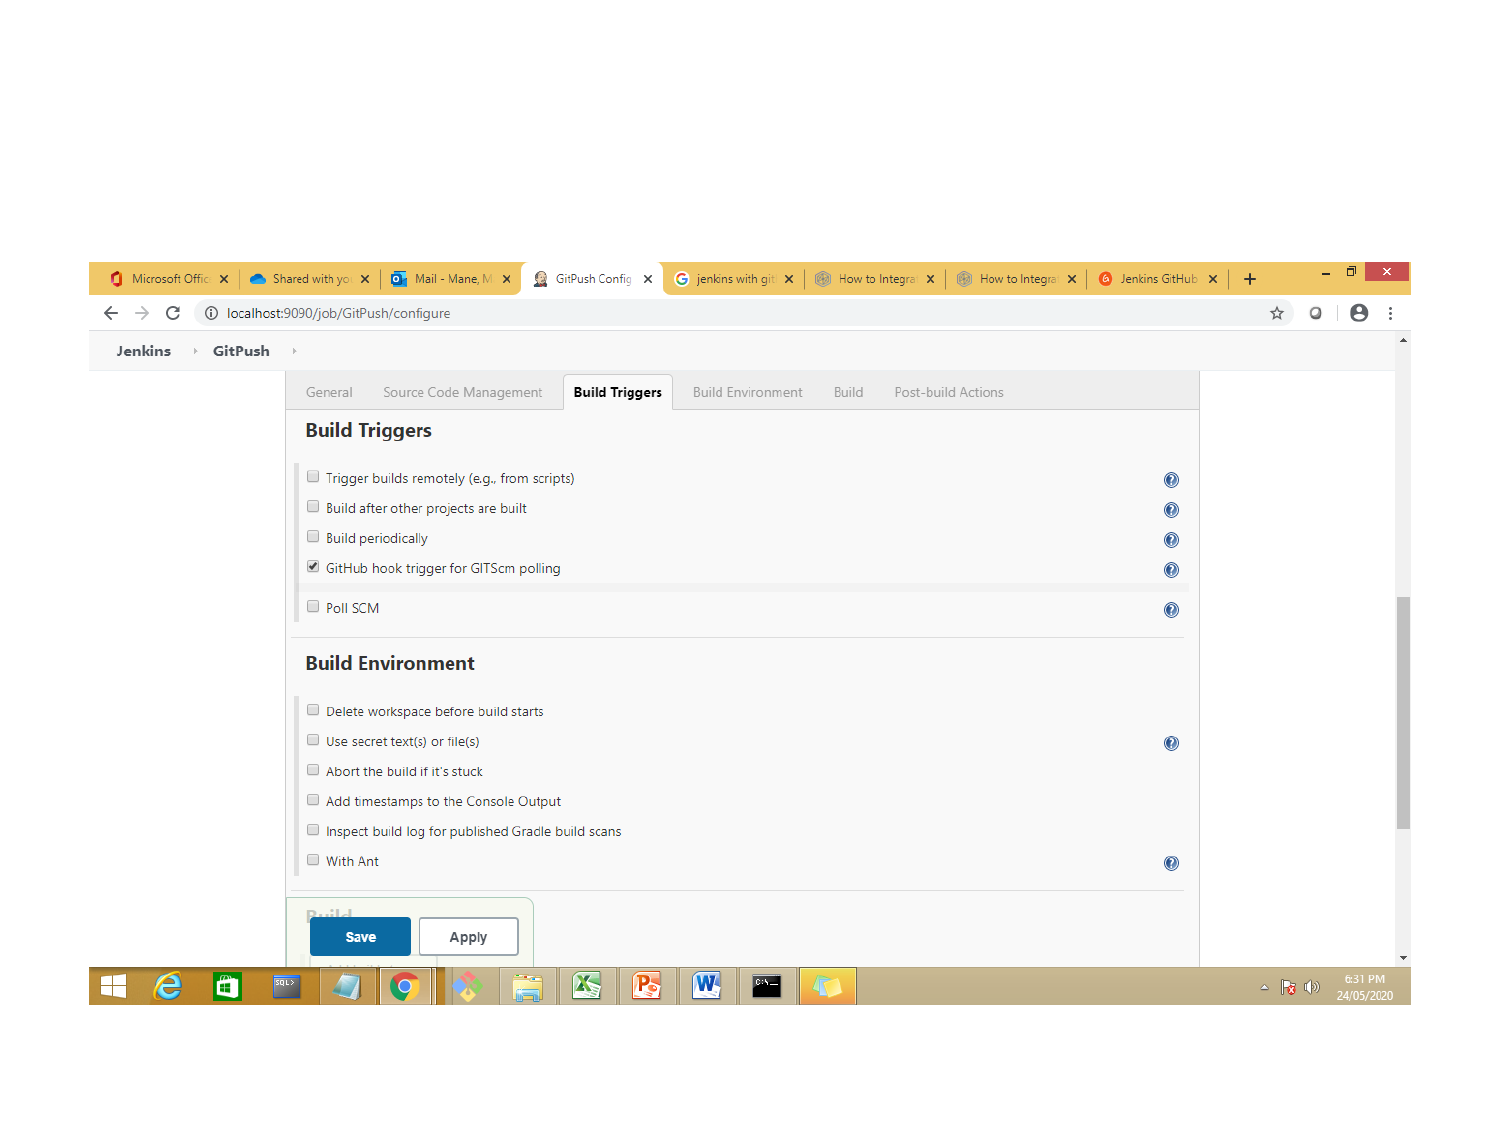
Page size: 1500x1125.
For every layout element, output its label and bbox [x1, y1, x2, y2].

list [89, 262, 1411, 1006]
